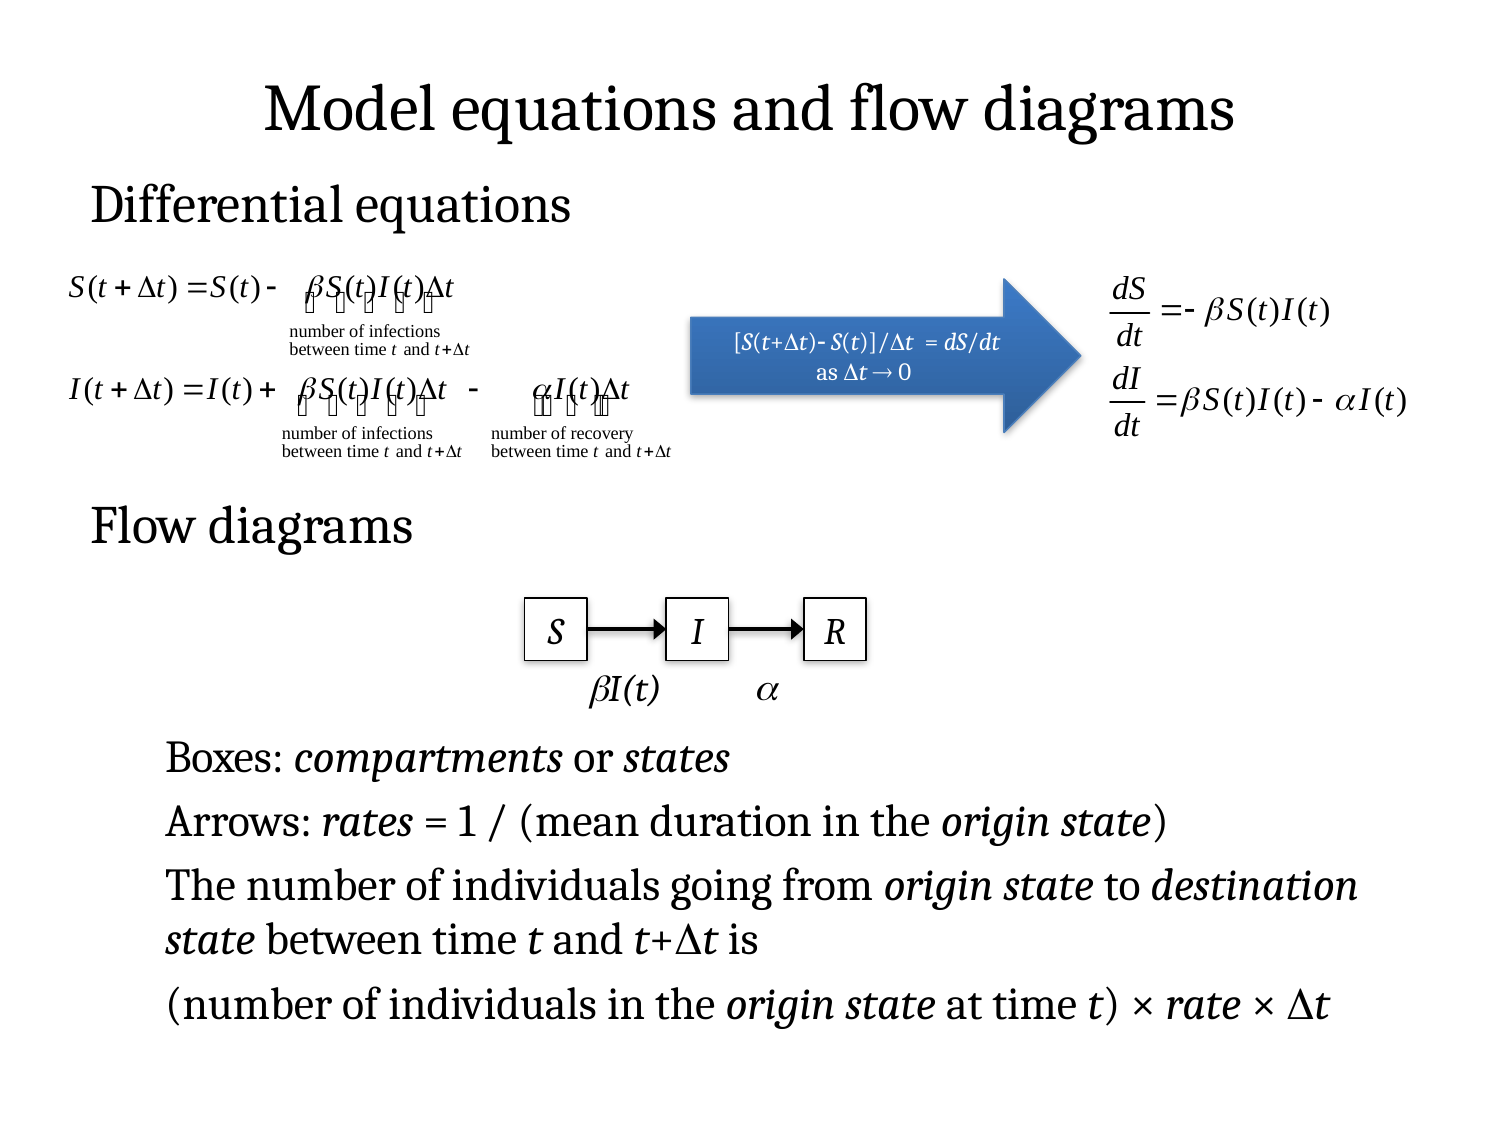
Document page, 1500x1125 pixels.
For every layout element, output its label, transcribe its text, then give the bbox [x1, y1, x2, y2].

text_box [1104, 266, 1413, 445]
text_box R [803, 597, 867, 661]
text_box S [524, 597, 588, 661]
text_box  [739, 655, 793, 716]
list Differential equations Flow diagrams Boxes: compartments or states Arrows: rates = 1 / (mean duration in the origin state) The number of individuals going from origin state to destination state between time t and t+t is (number of individuals in the origin state at time t) × rate × t [75, 160, 1425, 1061]
text_box [S(t+t) S(t)]/t = dS/dt as t  0 [690, 278, 1082, 434]
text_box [63, 266, 680, 469]
text_box I [665, 597, 729, 661]
title Model equations and flow diagrams [75, 45, 1425, 160]
